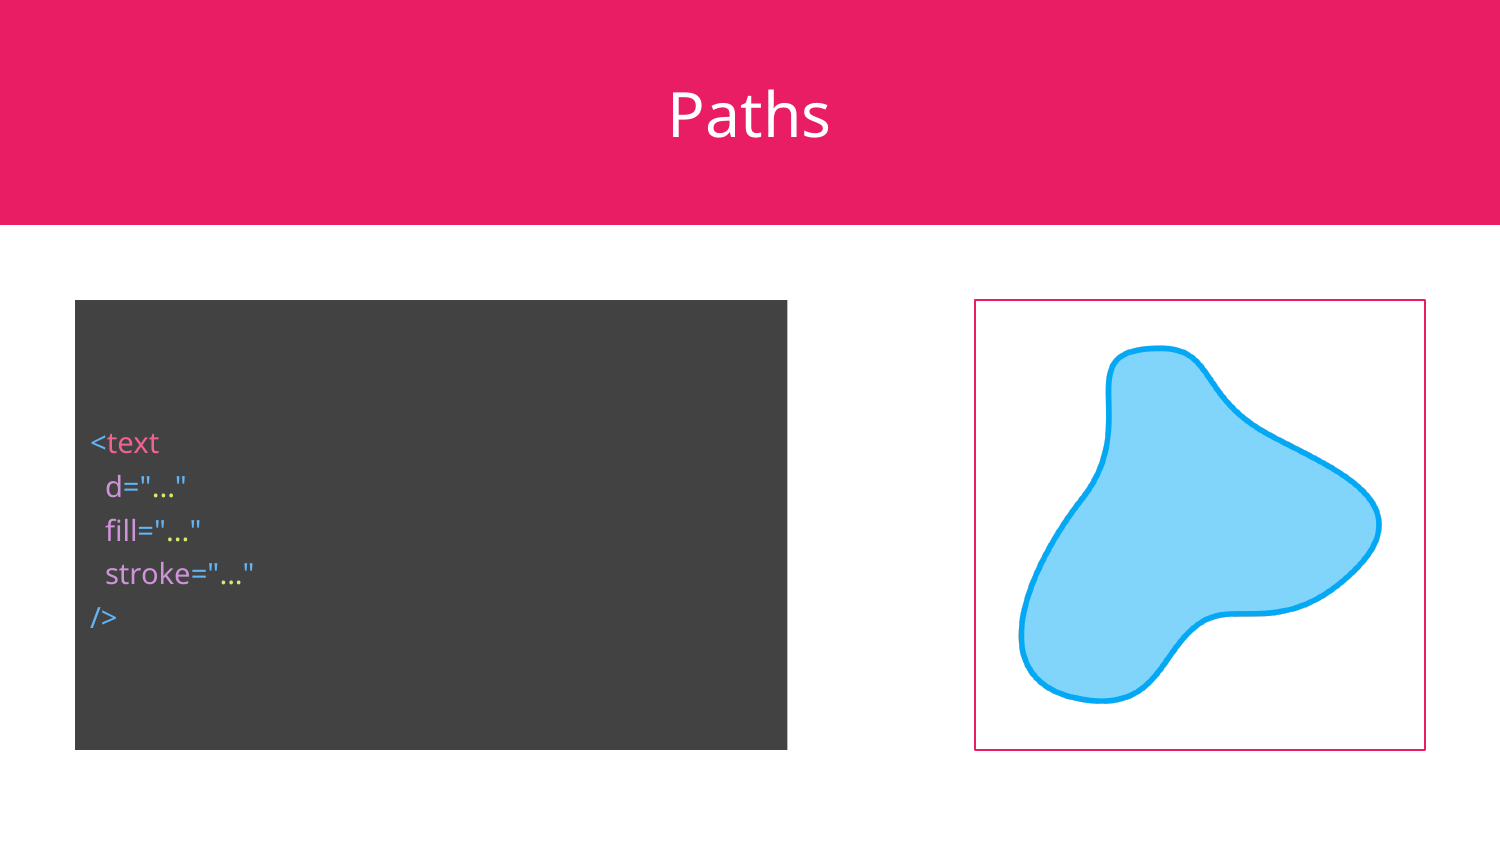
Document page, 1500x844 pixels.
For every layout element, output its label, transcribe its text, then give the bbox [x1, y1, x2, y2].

picture [974, 299, 1426, 751]
list <text d="..." fill="..." stroke="..." /> [75, 300, 788, 750]
title Paths [37, 37, 1463, 188]
